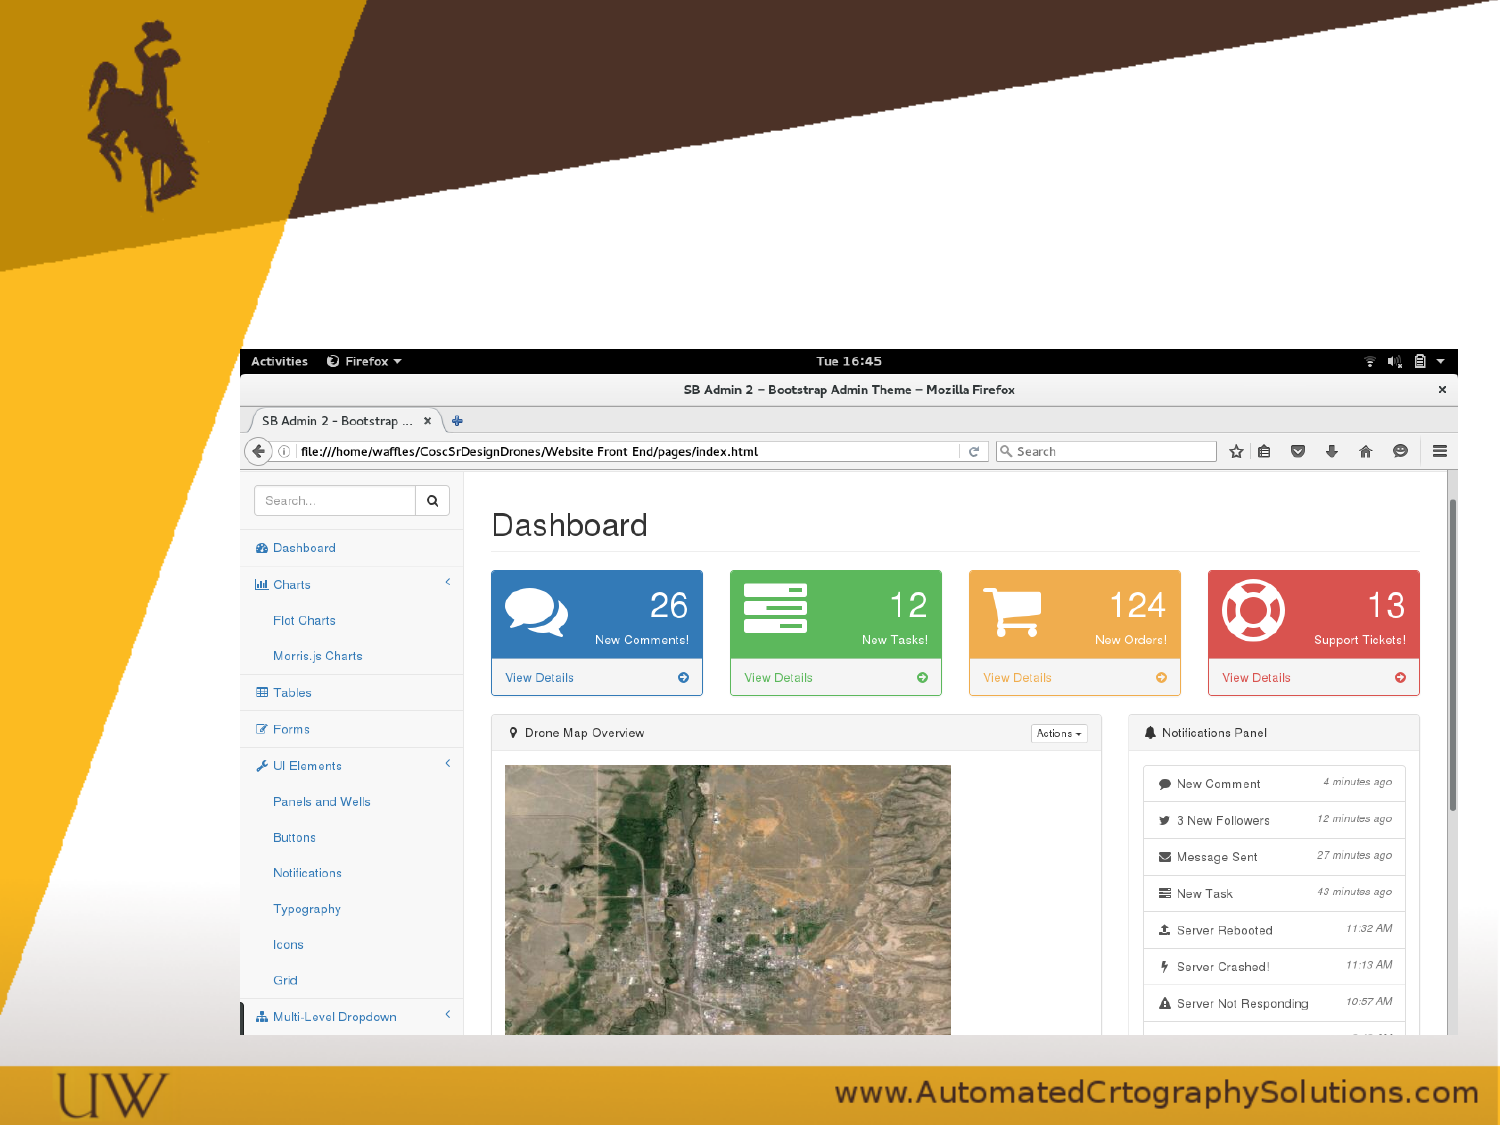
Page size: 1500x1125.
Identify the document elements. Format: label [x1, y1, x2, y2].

picture [0, 0, 1500, 1125]
list [240, 349, 1458, 1035]
